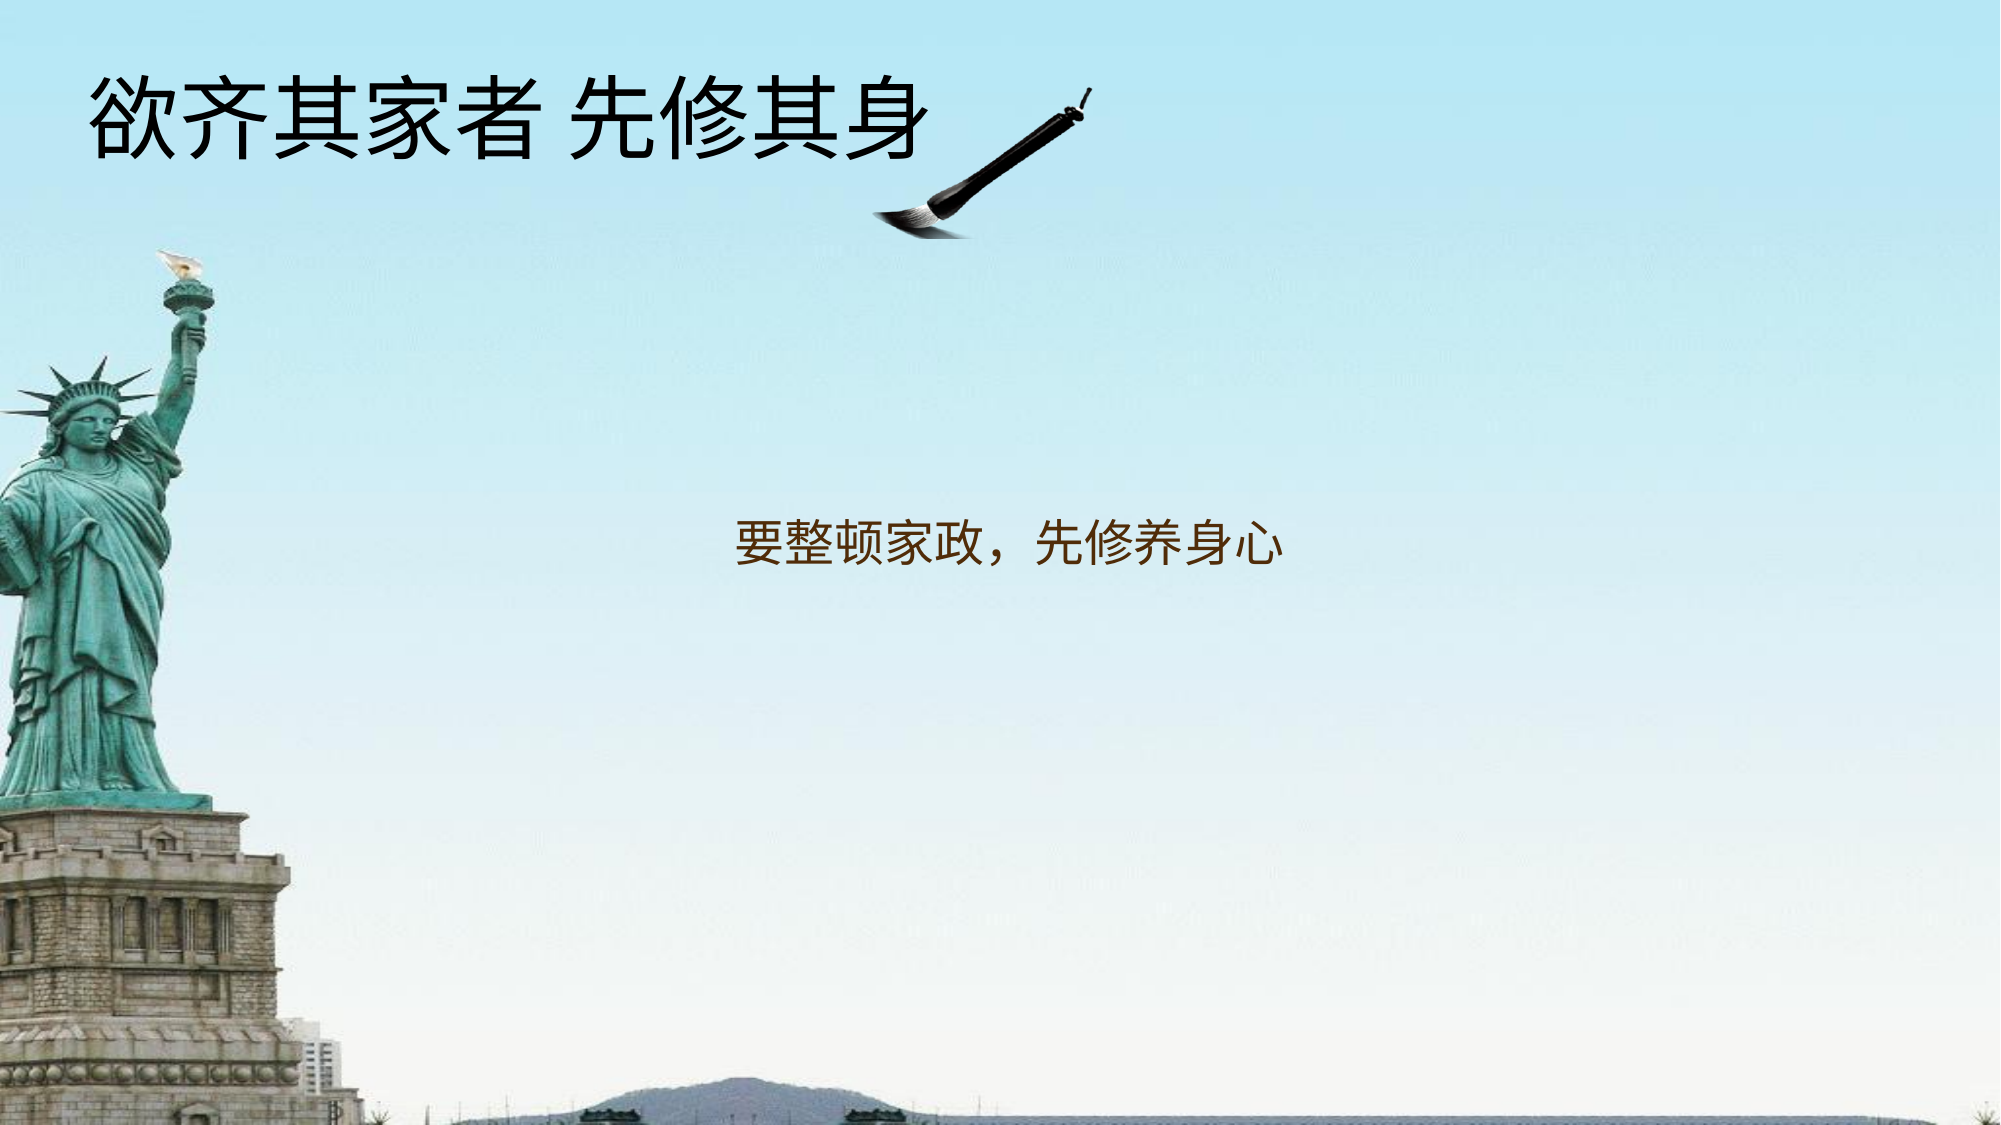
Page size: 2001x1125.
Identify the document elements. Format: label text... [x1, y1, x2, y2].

text_box 要整顿家政，先修养身心 [719, 504, 1906, 579]
slide_number [137, 1042, 588, 1103]
text_box 欲齐其家者 先修其身 [72, 66, 988, 180]
picture [0, 0, 2001, 1125]
